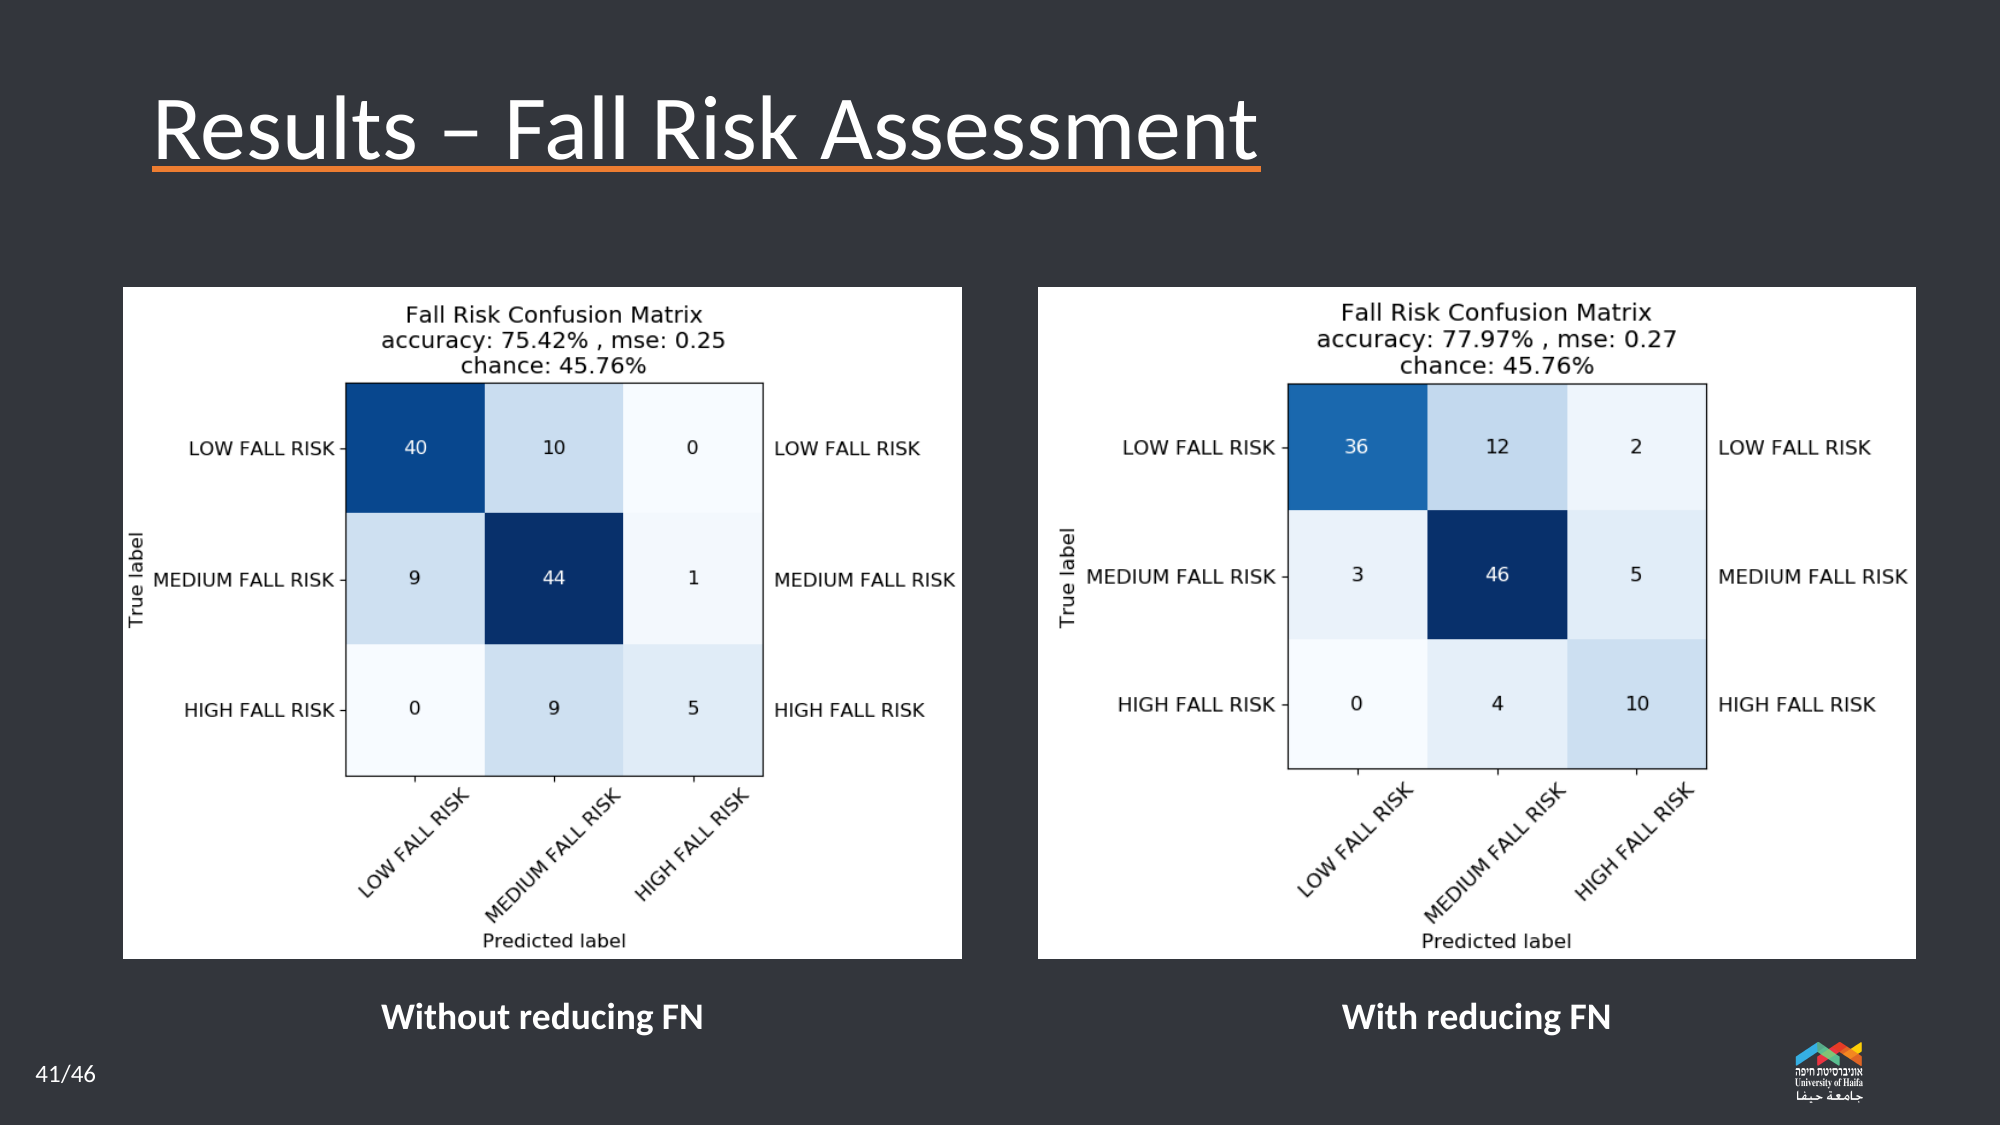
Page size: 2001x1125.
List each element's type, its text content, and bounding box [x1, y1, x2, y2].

title Results – Fall Risk Assessment [137, 59, 1756, 201]
picture [123, 287, 962, 959]
text_box Without reducing FN [325, 984, 760, 1045]
slide_number 41/46 [20, 1042, 471, 1103]
picture [1795, 1042, 1863, 1103]
text_box With reducing FN [1259, 984, 1695, 1045]
picture [1038, 287, 1916, 959]
